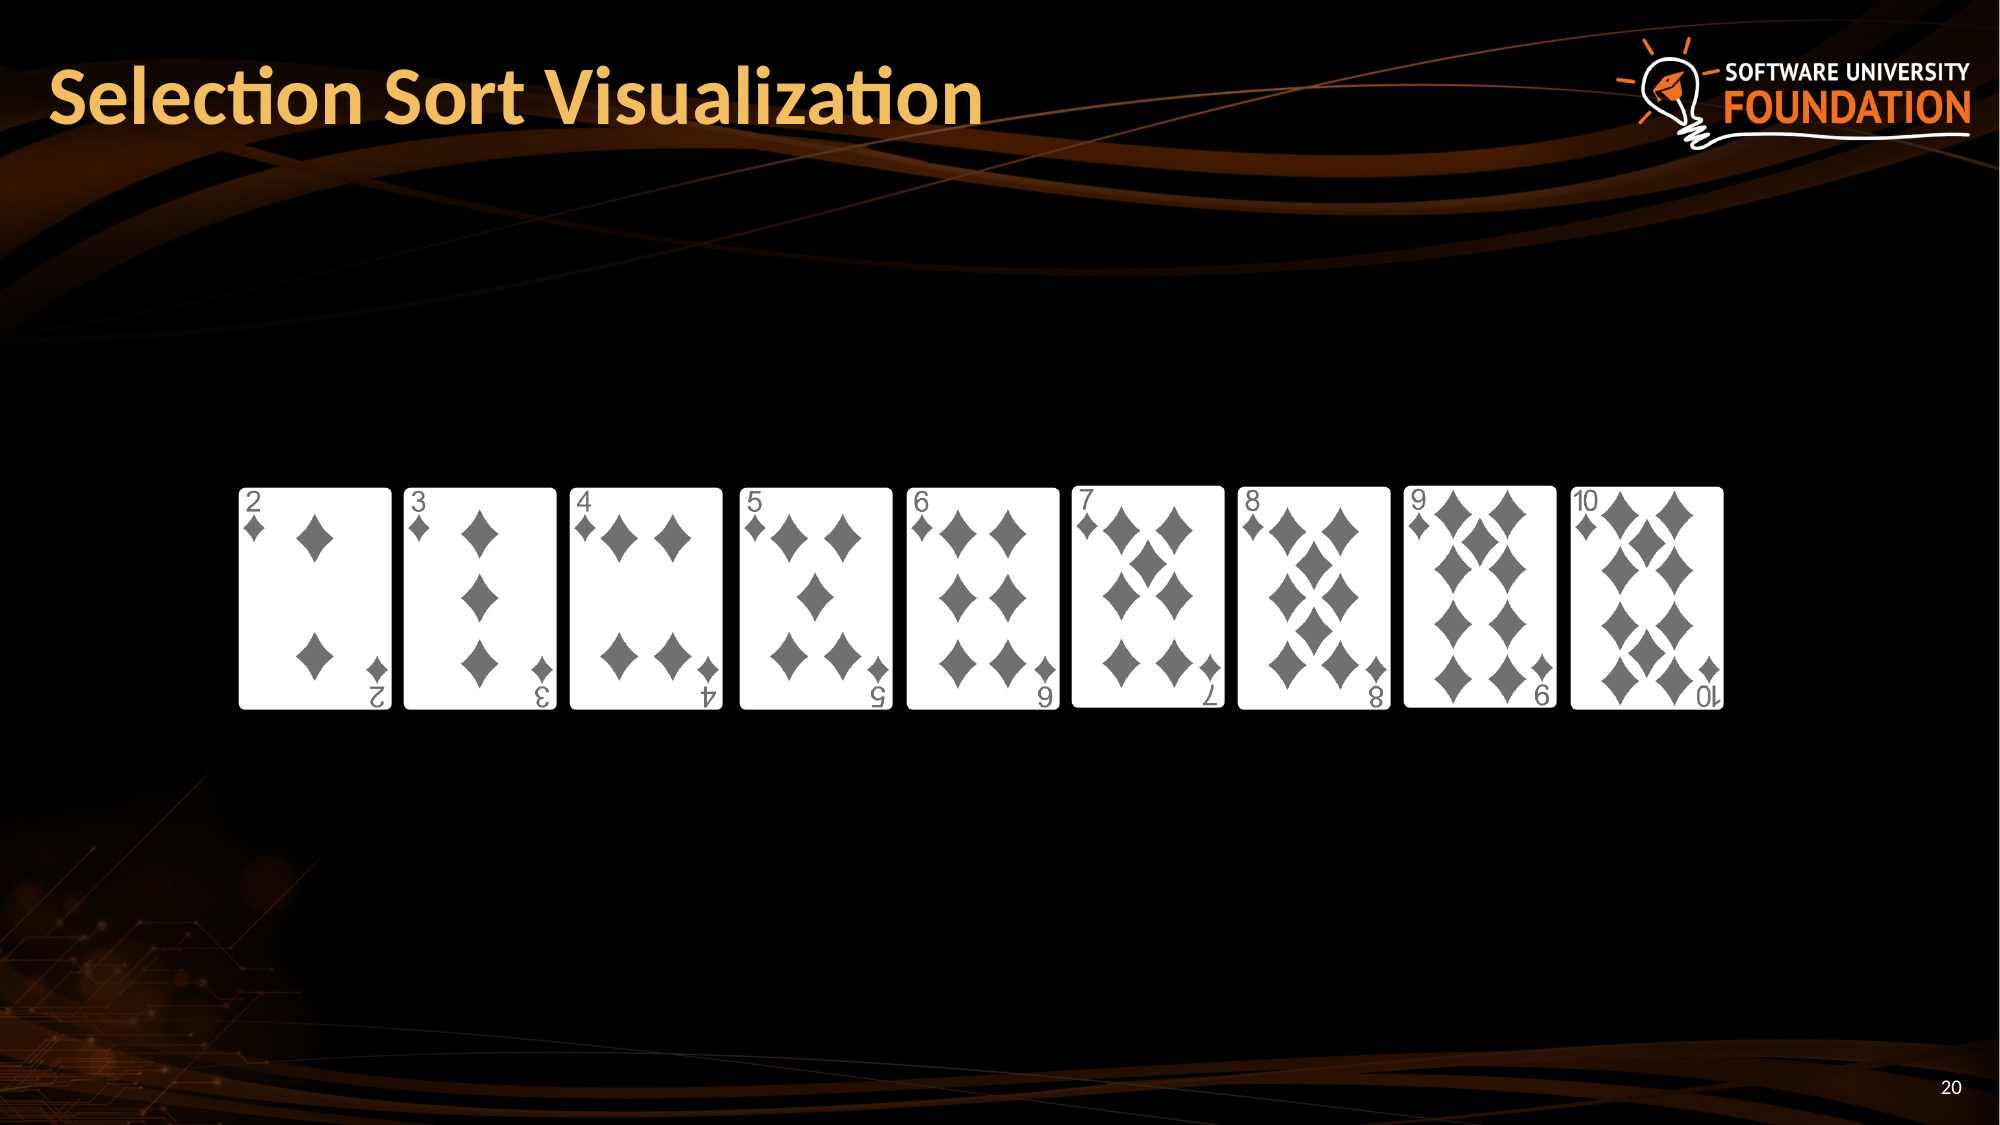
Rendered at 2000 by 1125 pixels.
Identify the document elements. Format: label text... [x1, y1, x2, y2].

slide_number 20 [1897, 1070, 1968, 1103]
title Selection Sort Visualization [30, 6, 1602, 189]
picture [0, 0, 2000, 1125]
